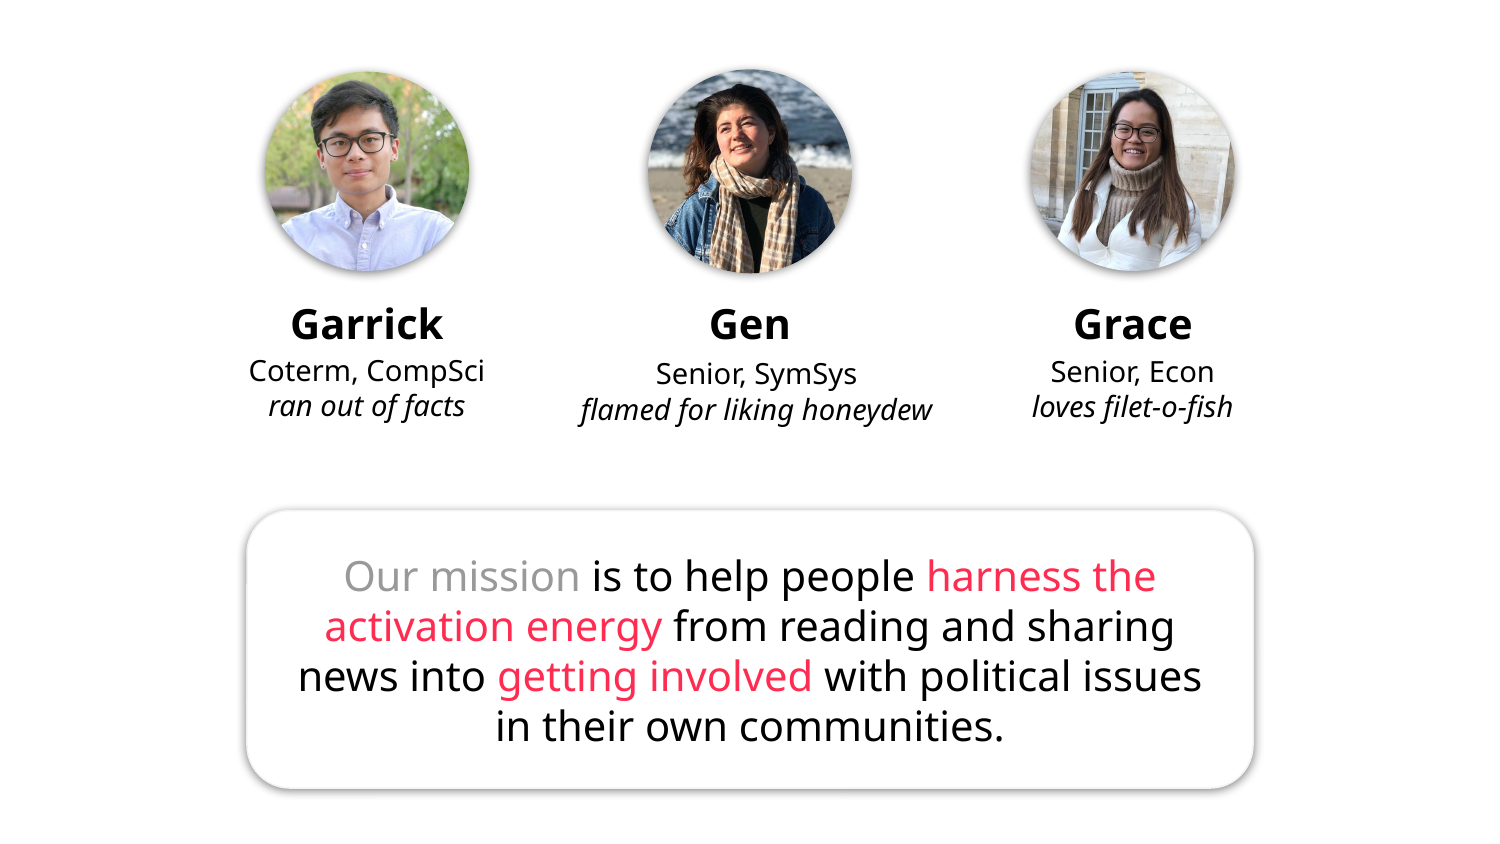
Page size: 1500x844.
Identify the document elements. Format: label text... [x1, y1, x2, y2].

title Garrick [265, 282, 470, 336]
text_box Our mission is to help people harness the activation energy from reading and sharing news into getting involved with political issues in their own communities. [278, 550, 1222, 748]
title Gen [661, 282, 839, 340]
title Coterm, CompSci ran out of facts [224, 336, 510, 440]
title Senior, SymSys flamed for liking honeydew [560, 340, 954, 444]
title Senior, Econ loves filet-o-fish [925, 338, 1341, 441]
text_box [246, 510, 1254, 789]
picture [647, 69, 853, 274]
title Grace [1044, 282, 1222, 338]
picture [264, 71, 470, 272]
picture [1030, 71, 1236, 272]
